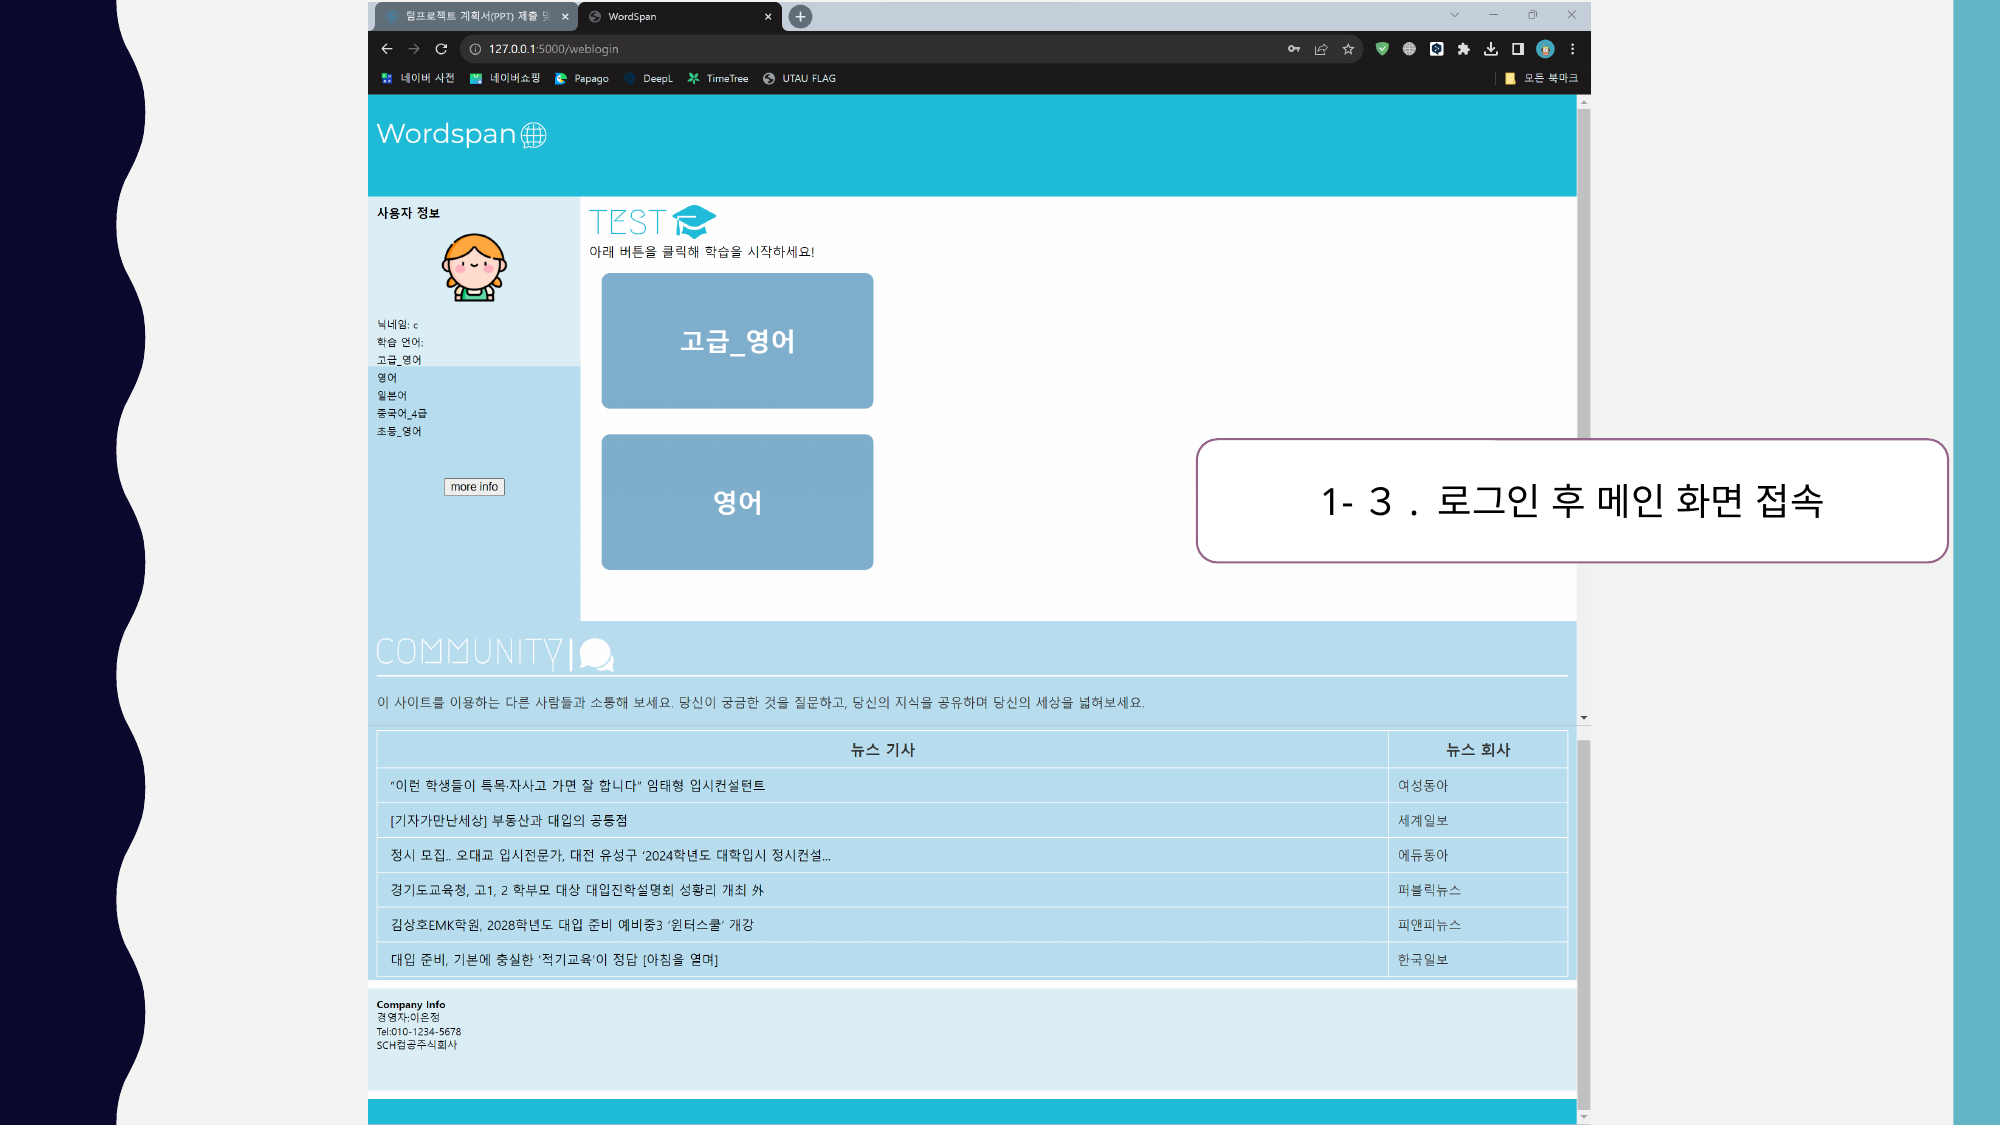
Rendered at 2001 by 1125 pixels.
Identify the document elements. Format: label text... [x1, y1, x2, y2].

text_box 1-３. 로그인 후 메인 화면 접속 [1591, 438, 1950, 564]
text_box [368, 2, 1591, 1125]
